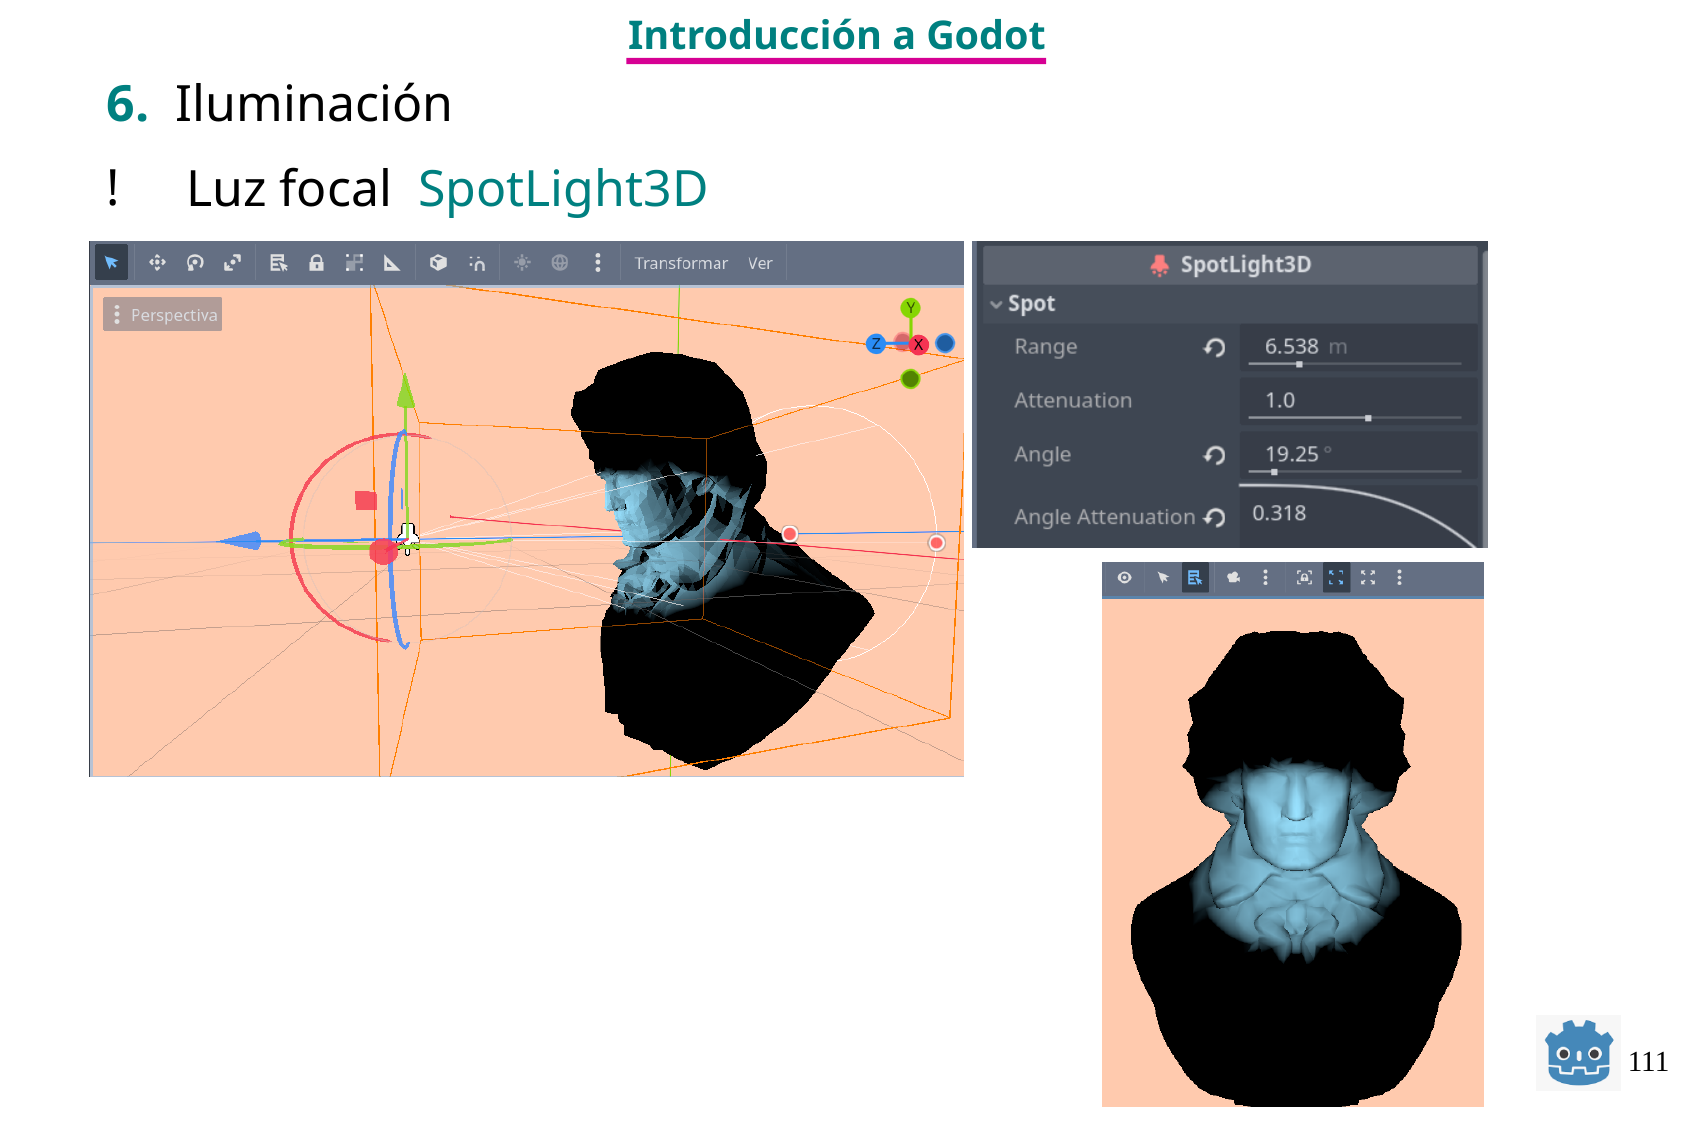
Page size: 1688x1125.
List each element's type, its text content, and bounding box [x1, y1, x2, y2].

text_box Introducción a Godot [149, 0, 1525, 78]
picture [89, 241, 964, 777]
slide_number 111 [1487, 1034, 1685, 1110]
picture [972, 241, 1488, 548]
picture [1102, 562, 1484, 1108]
text_box 6. Iluminación Luz focal SpotLight3D [89, 62, 1497, 356]
picture [1535, 1015, 1621, 1091]
